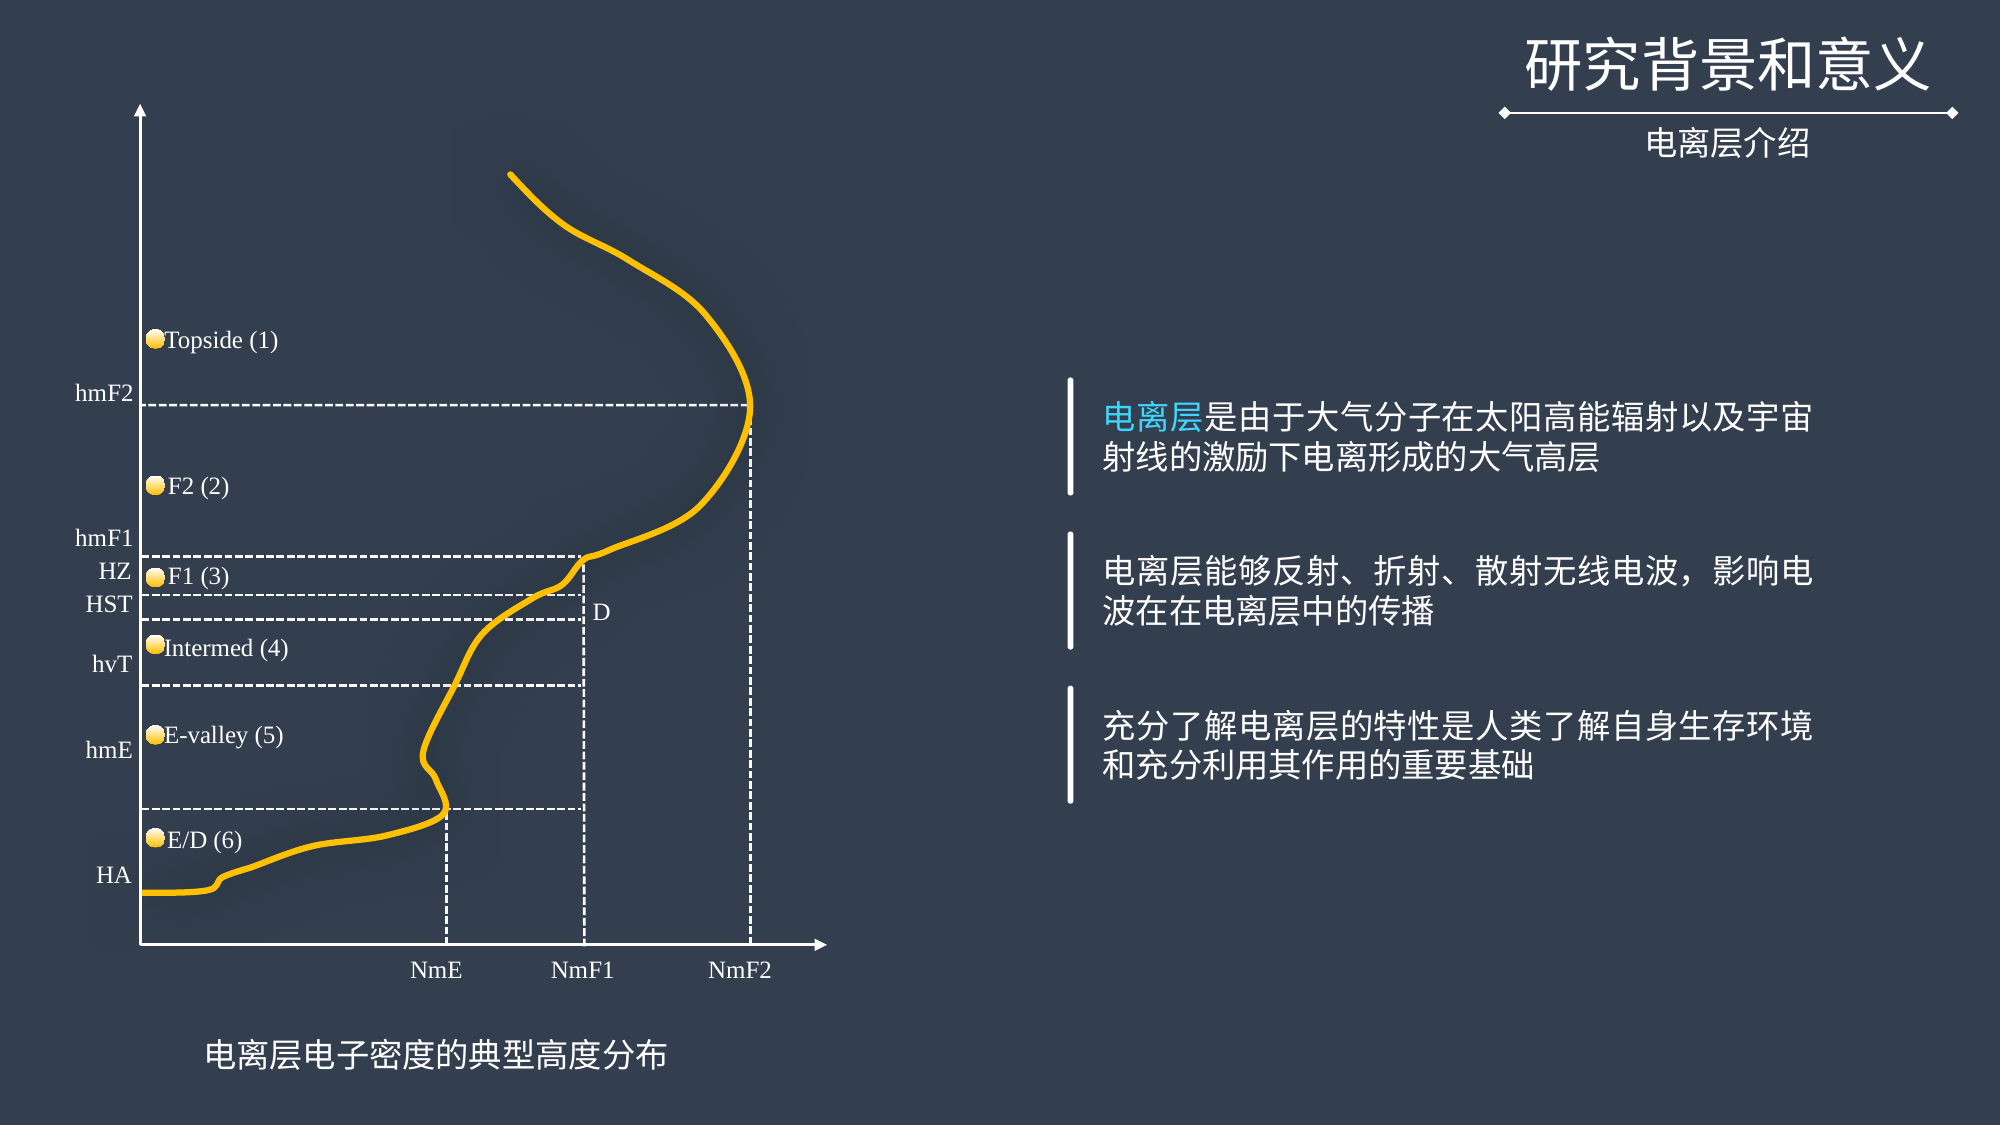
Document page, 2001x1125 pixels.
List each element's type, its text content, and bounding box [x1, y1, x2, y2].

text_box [1504, 25, 1953, 113]
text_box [1052, 525, 1866, 656]
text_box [1052, 371, 1866, 502]
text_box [1052, 679, 1866, 810]
text_box 电离层介绍 [1502, 115, 1953, 170]
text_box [79, 103, 828, 1083]
